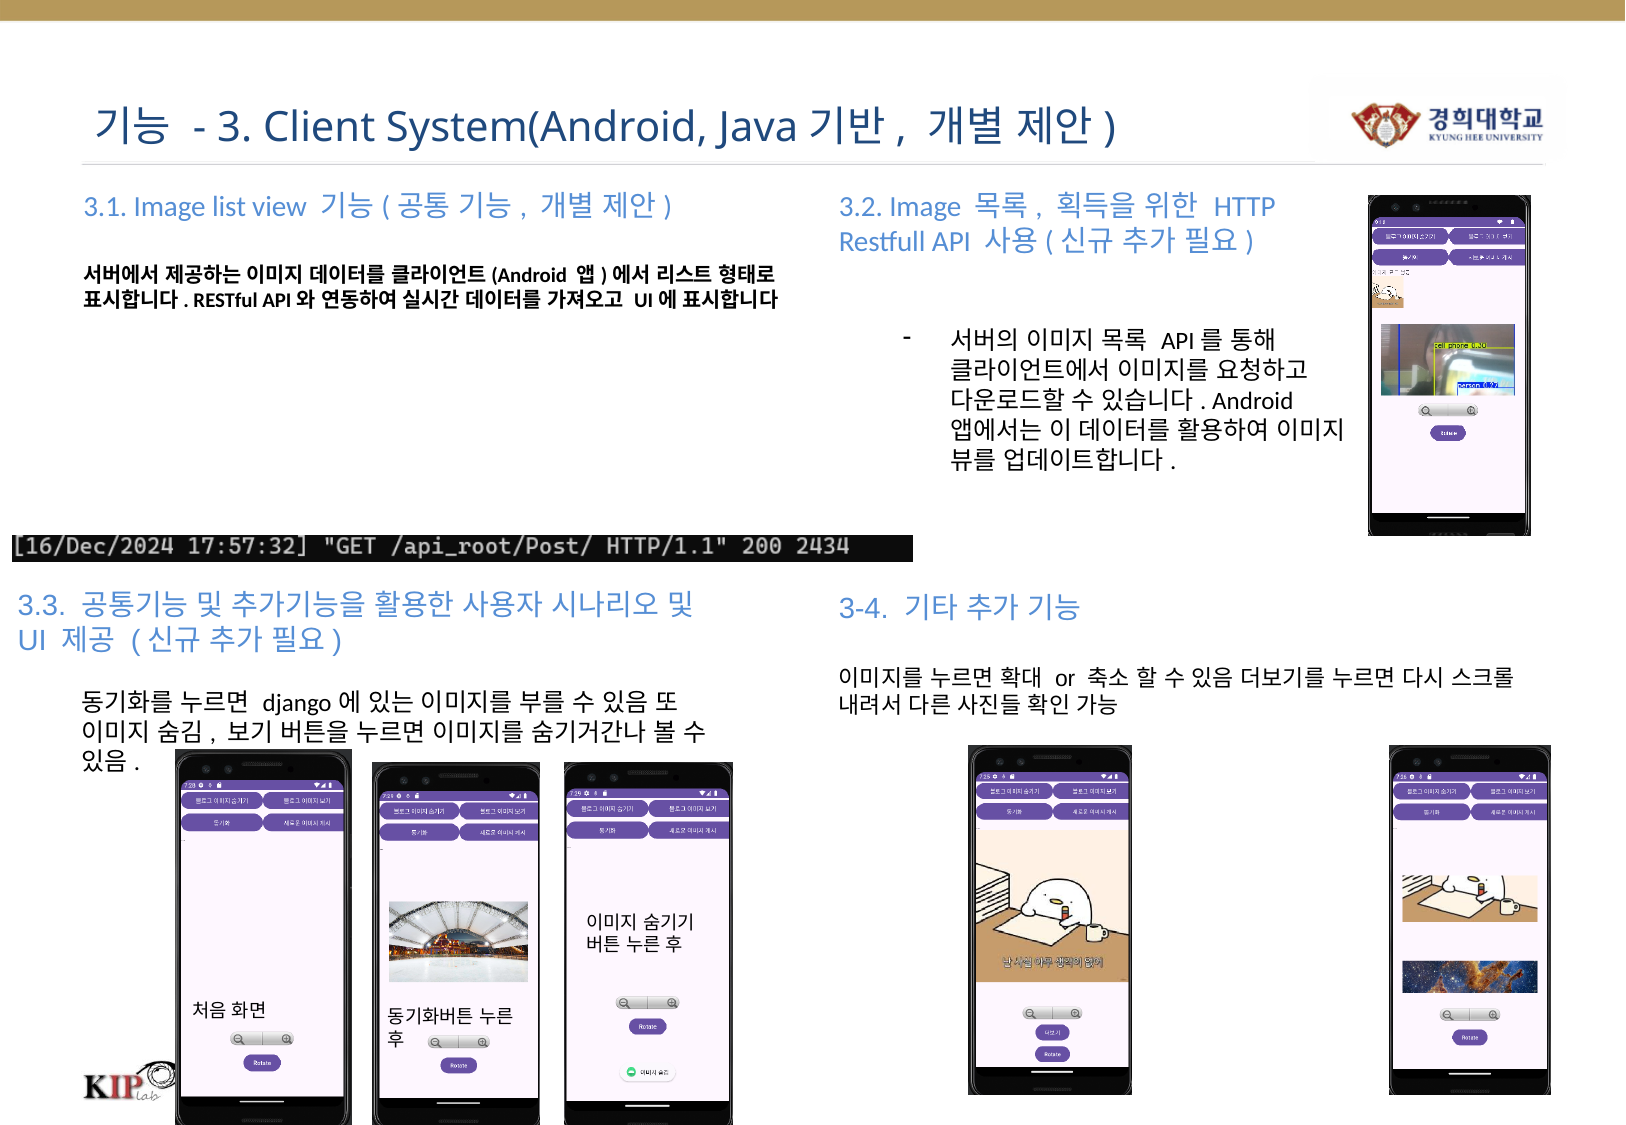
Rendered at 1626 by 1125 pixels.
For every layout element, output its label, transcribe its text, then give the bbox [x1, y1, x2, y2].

picture [0, 0, 1625, 1125]
text_box 3-4. 기타 추가 기능 이미지를 누르면 확대 or 축소 할 수 있음 더보기를 누르면 다시 스크롤 내려서 다른 사진들 확인 가능 ㅇ [836, 589, 1544, 739]
text_box 3.3. 공통기능 및 추가기능을 활용한 사용자 시나리오 및 UI 제공 (신규 추가 필요) 동기화를 누르면 django에 있는 이미지를 부를 수 있음 또 이미지 숨김, 보기 버튼을 누르면 이미지를 숨기거간나 볼 수 있음. [15, 586, 723, 796]
title 기능 - 3. Client System(Android, Java기반, 개별 제안) [94, 100, 1531, 151]
list 3.2. Image 목록, 획득을 위한 HTTP Restfull API 사용(신규 추가 필요) 서버의 이미지 목록 API를 통해 클라이언트에서 이미지를 요청하고 다운로드할 수 있습니다. Android 앱에서는 이 데이터를 활용하여 이미지 뷰를 업데이트합니다. [836, 187, 1363, 467]
list 3.1. Image list view 기능(공통 기능, 개별 제안) 서버에서 제공하는 이미지 데이터를 클라이언트(Android 앱)에서 리스트 형태로 표시합니다. RESTful API와 연동하여 실시간 데이터를 가져오고 UI에 표시합니다 [81, 187, 789, 412]
